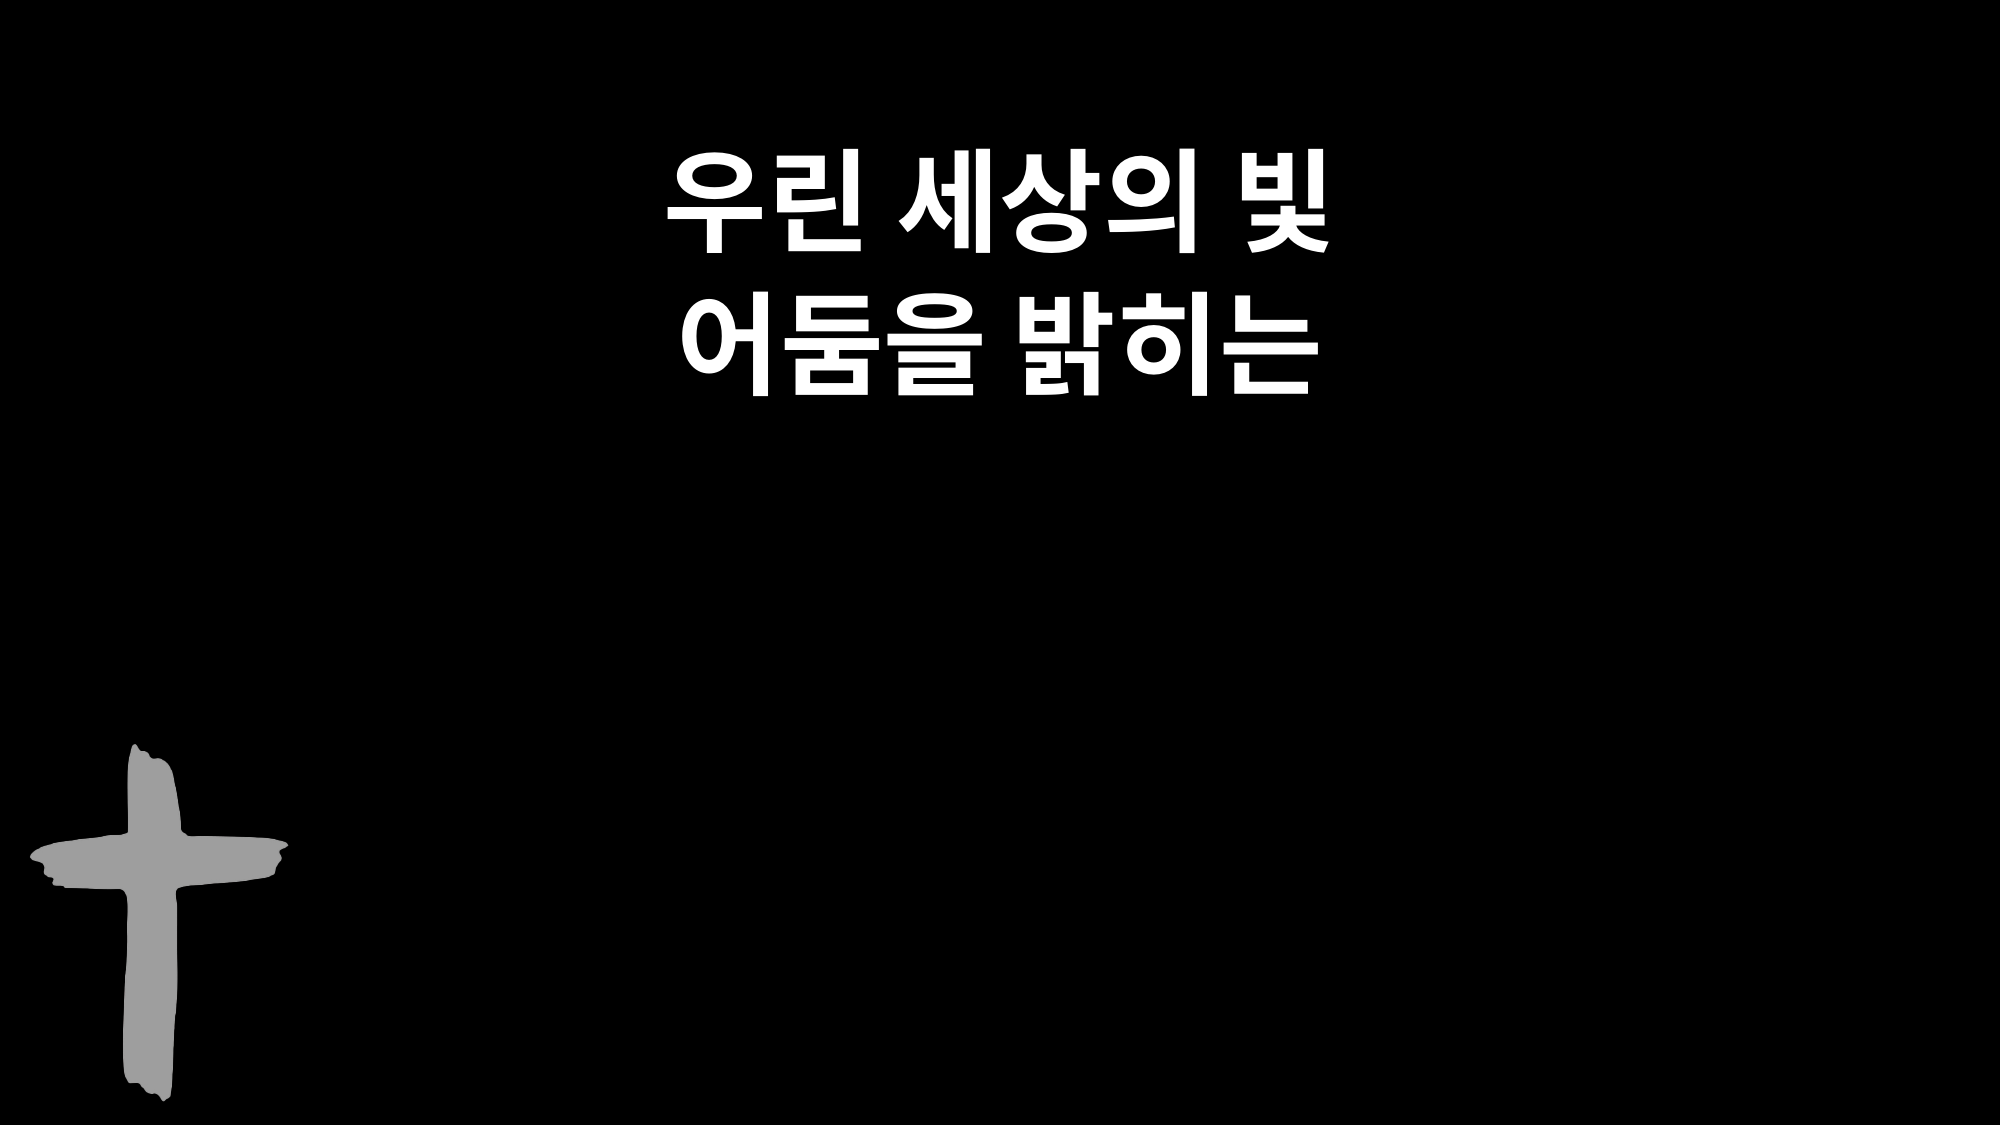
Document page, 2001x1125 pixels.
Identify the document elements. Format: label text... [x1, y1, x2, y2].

picture [29, 743, 289, 1102]
list 우린 세상의 빛 어둠을 밝히는 [0, 139, 2000, 456]
